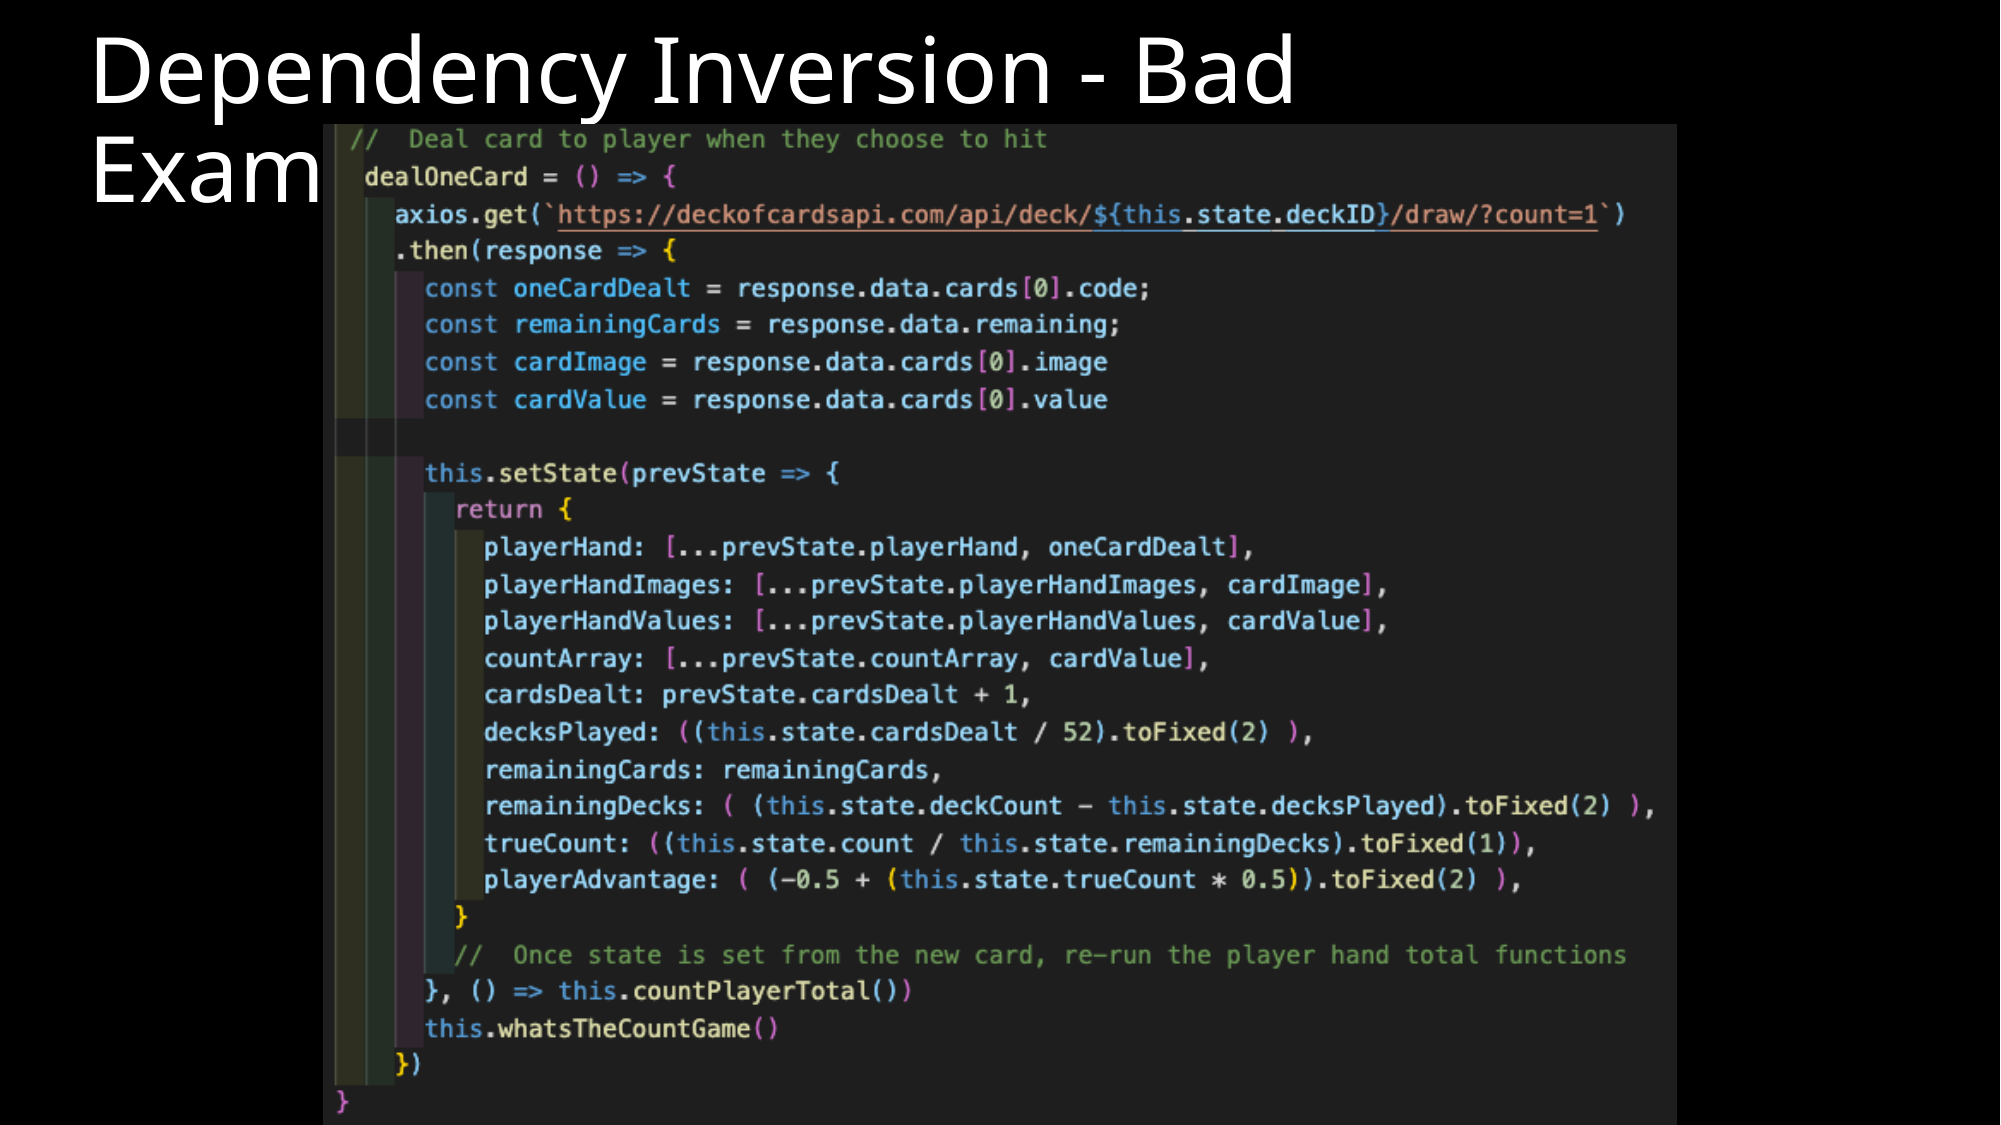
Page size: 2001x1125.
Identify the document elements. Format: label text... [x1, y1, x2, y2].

title Dependency Inversion - Bad Example [73, 17, 1574, 225]
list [323, 124, 1677, 1125]
